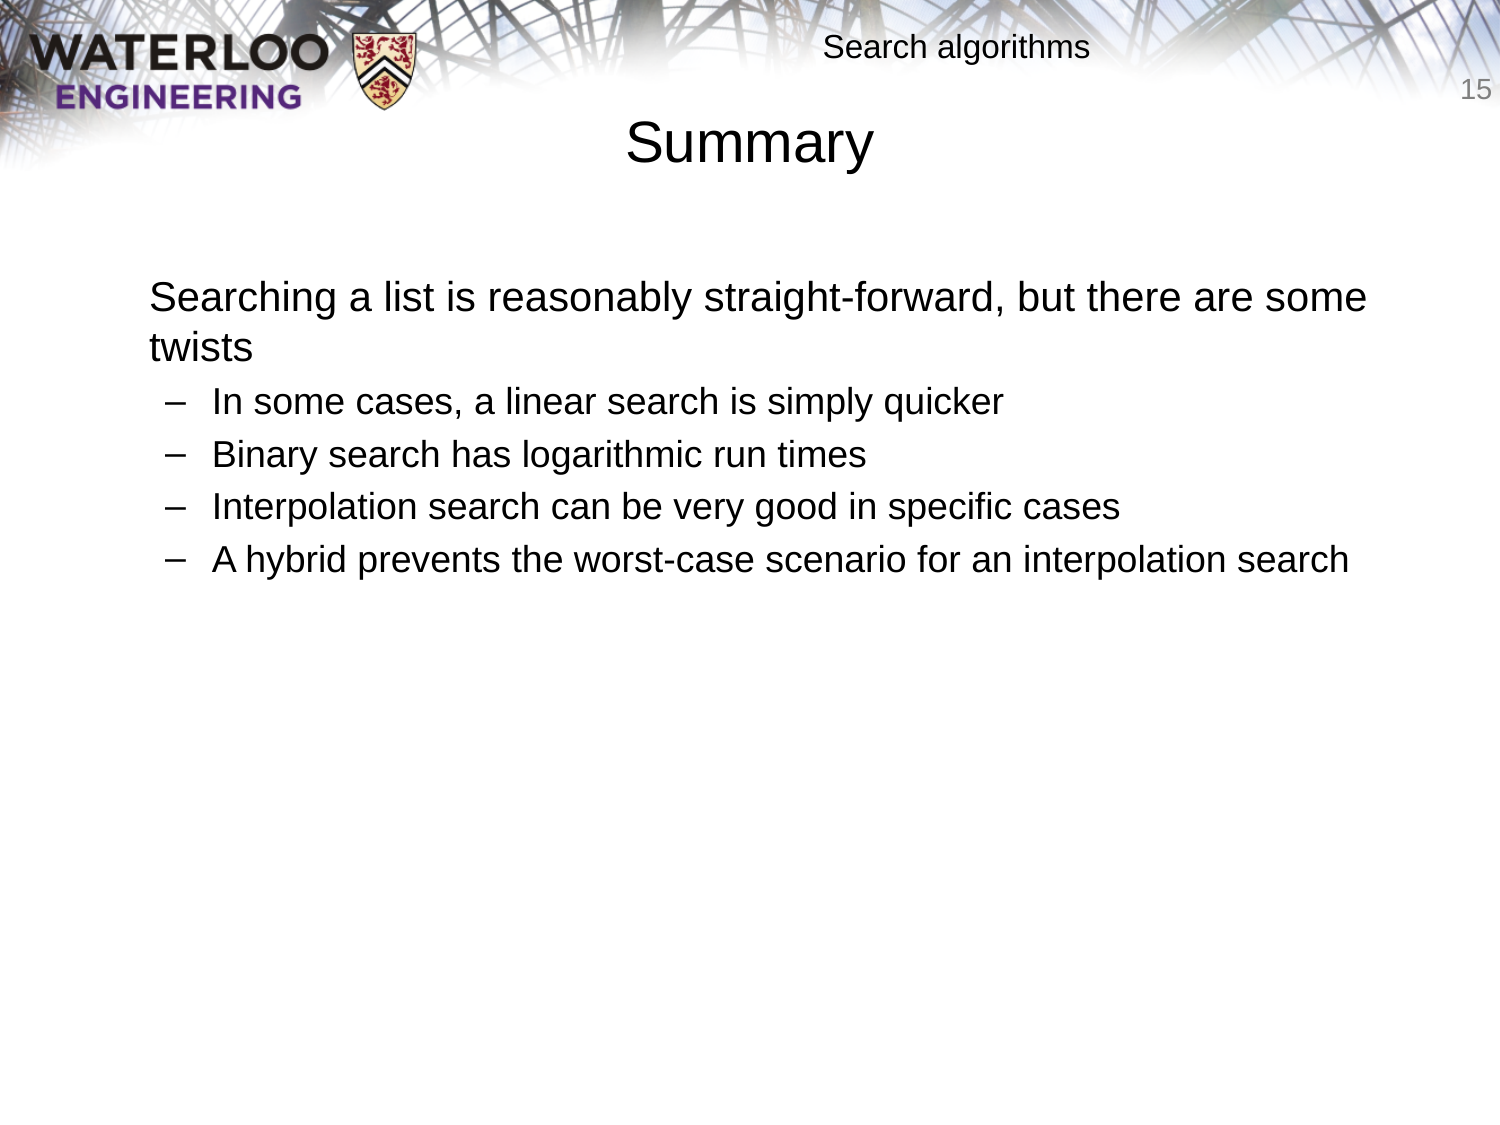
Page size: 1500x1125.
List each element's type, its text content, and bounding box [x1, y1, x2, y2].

title Summary [74, 44, 1426, 233]
list Searching a list is reasonably straight-forward, but there are some twists In some cases, a linear search is simply quicker Binary search has logarithmic run times Interpolation search can be very good in specific cases A hybrid prevents the worst-case scenario for an interpolation search [74, 262, 1426, 1006]
picture [0, 0, 1500, 1125]
